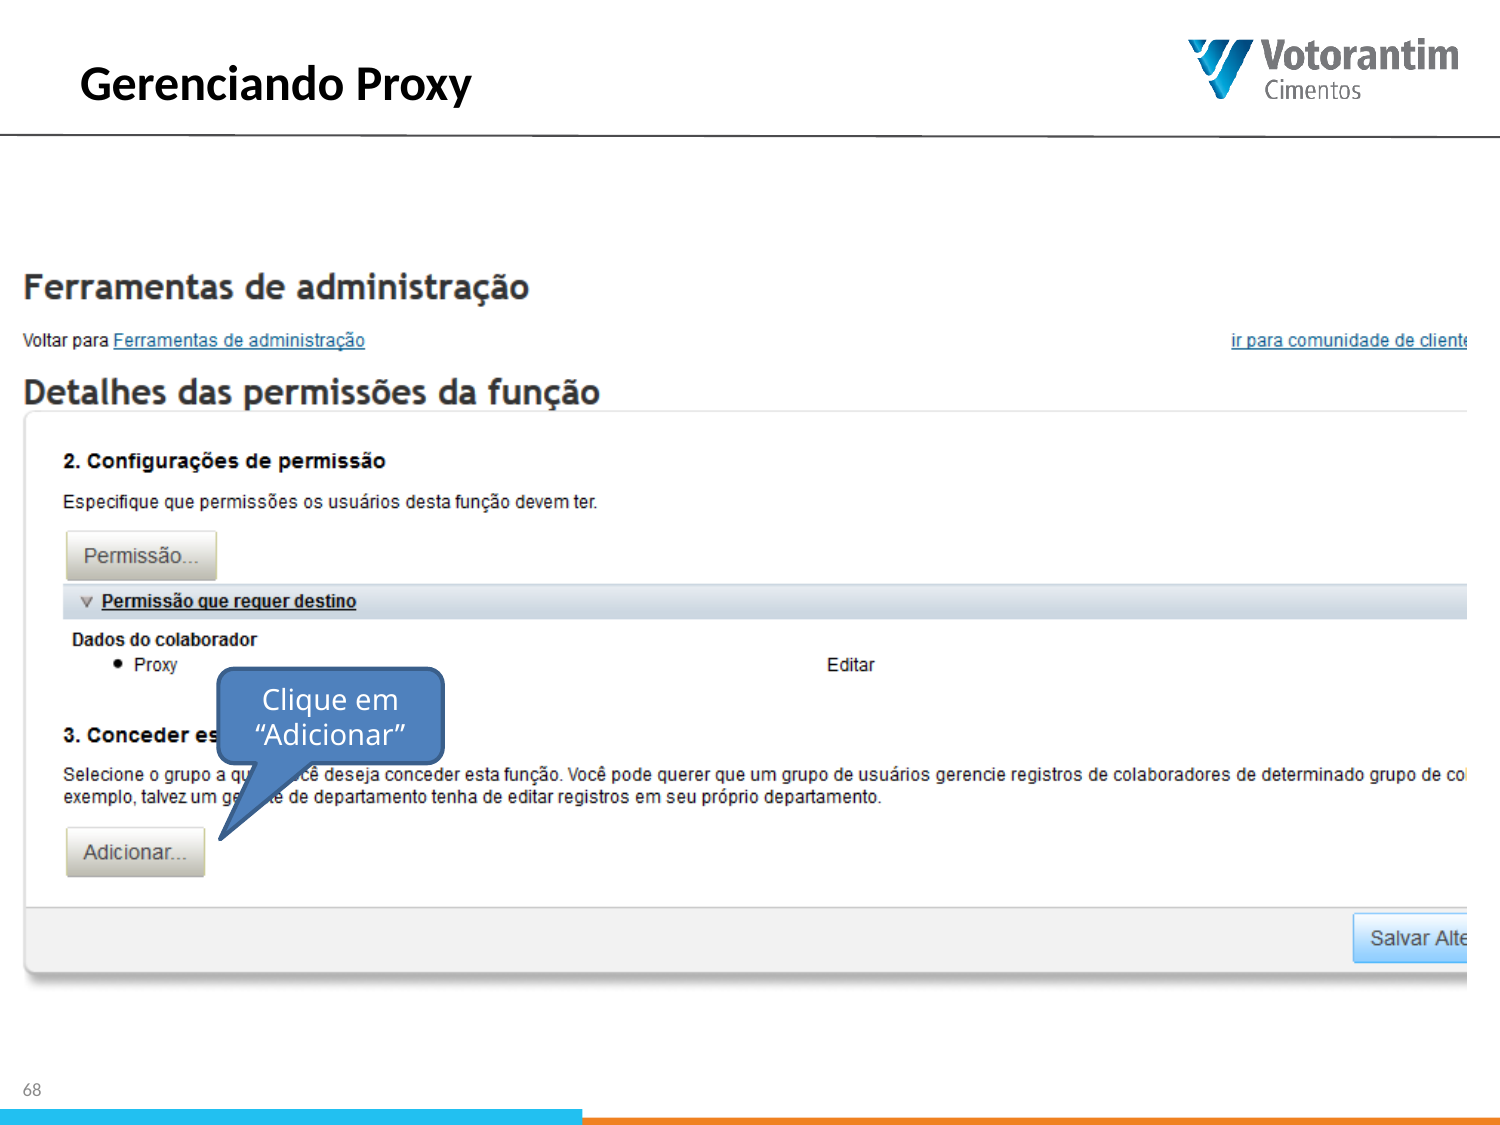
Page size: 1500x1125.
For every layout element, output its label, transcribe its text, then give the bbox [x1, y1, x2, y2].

picture [10, 255, 1467, 993]
text_box Gerenciando Proxy [64, 42, 883, 114]
picture [1188, 38, 1458, 99]
